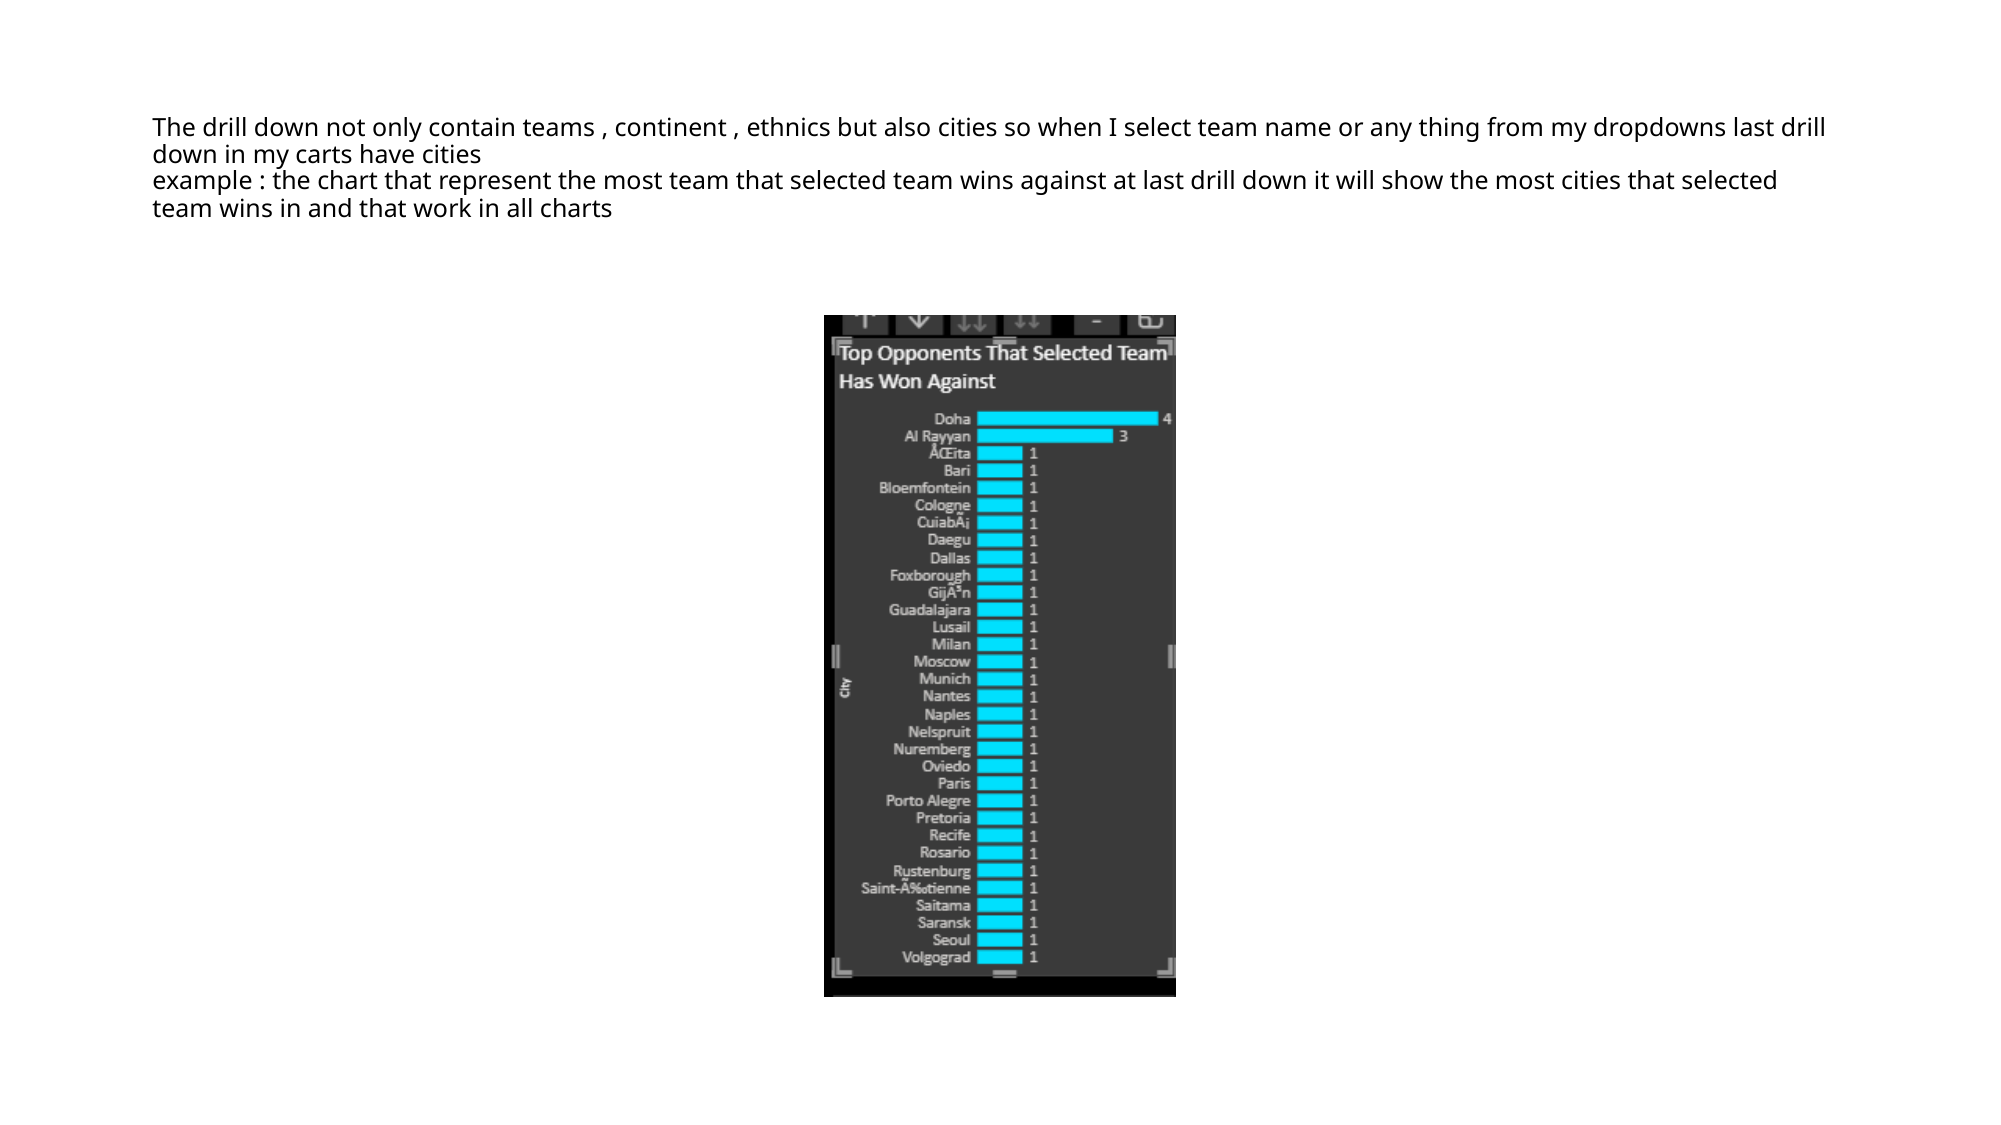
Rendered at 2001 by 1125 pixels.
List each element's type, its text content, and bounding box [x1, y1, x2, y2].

title The drill down not only contain teams , continent , ethnics but also cities so when I select team name or any thing from my dropdowns last drill down in my carts have cities example : the chart that represent the most team that selected team wins against at last drill down it will show the most cities that selected team wins in and that work in all charts [137, 59, 1863, 278]
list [824, 315, 1176, 998]
